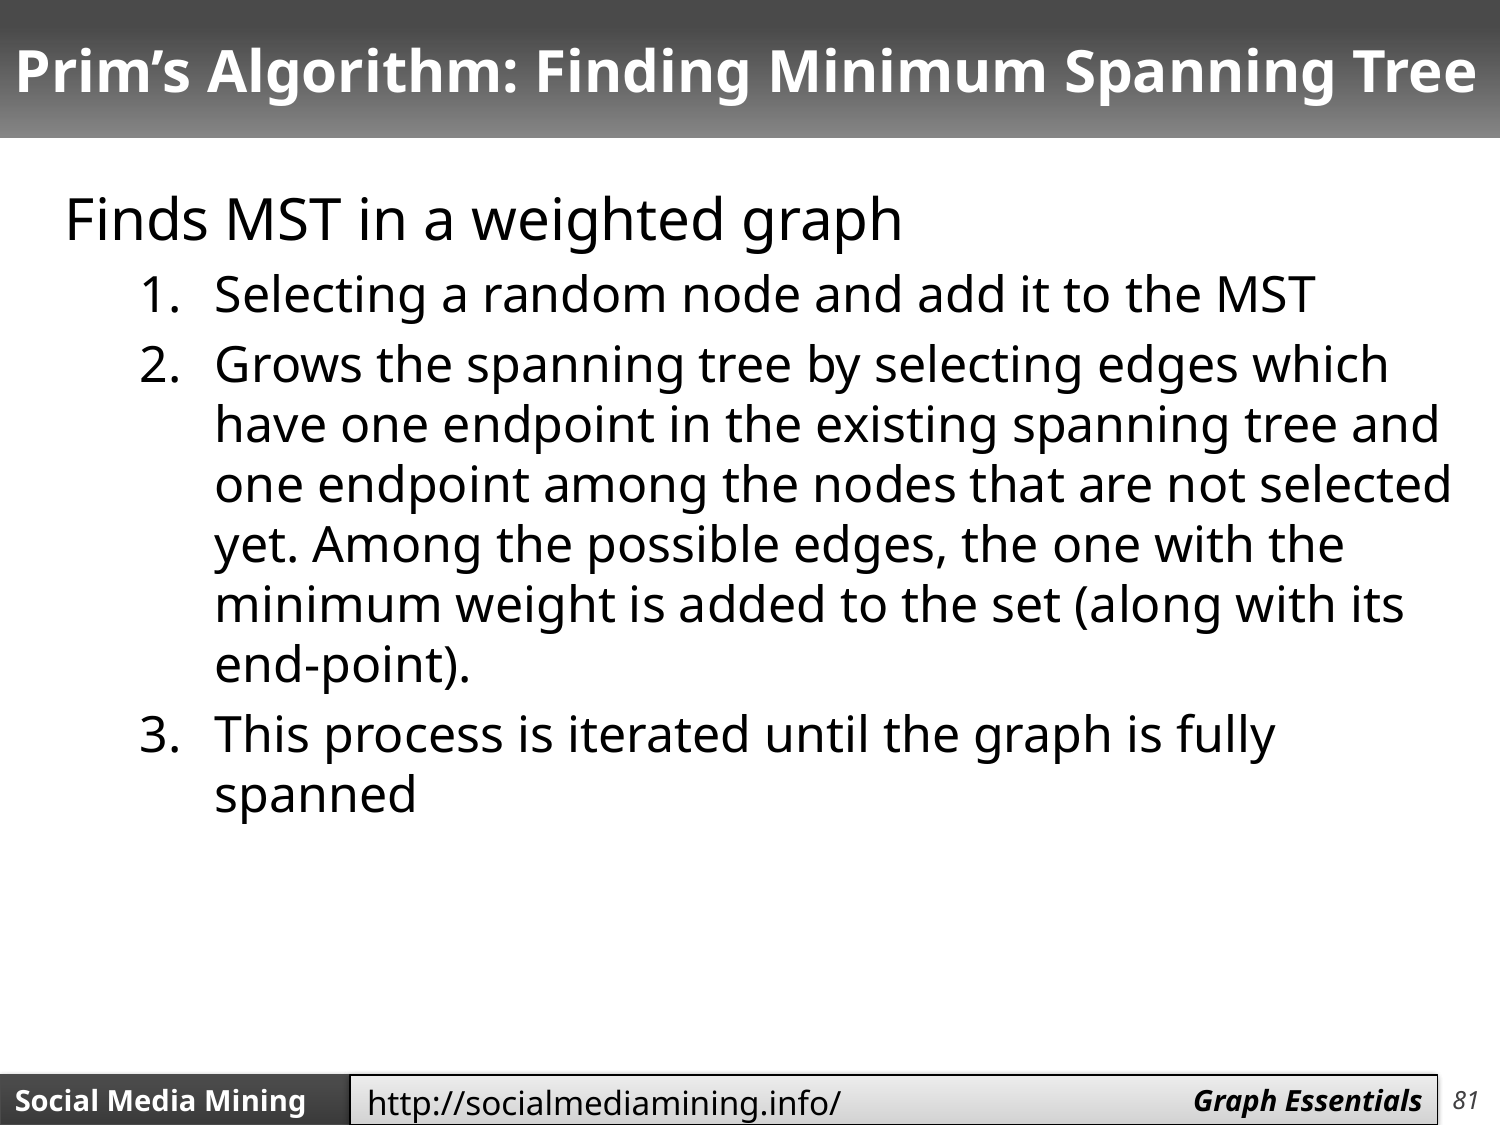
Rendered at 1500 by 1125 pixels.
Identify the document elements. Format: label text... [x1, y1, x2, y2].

list Finds MST in a weighted graph Selecting a random node and add it to the MST Grows the spanning tree by selecting edges which have one endpoint in the existing spanning tree and one endpoint among the nodes that are not selected yet. Among the possible edges, the one with the minimum weight is added to the set (along with its end-point). This process is iterated until the graph is fully spanned [50, 174, 1475, 1048]
title Prim’s Algorithm: Finding Minimum Spanning Tree [0, 0, 1500, 138]
